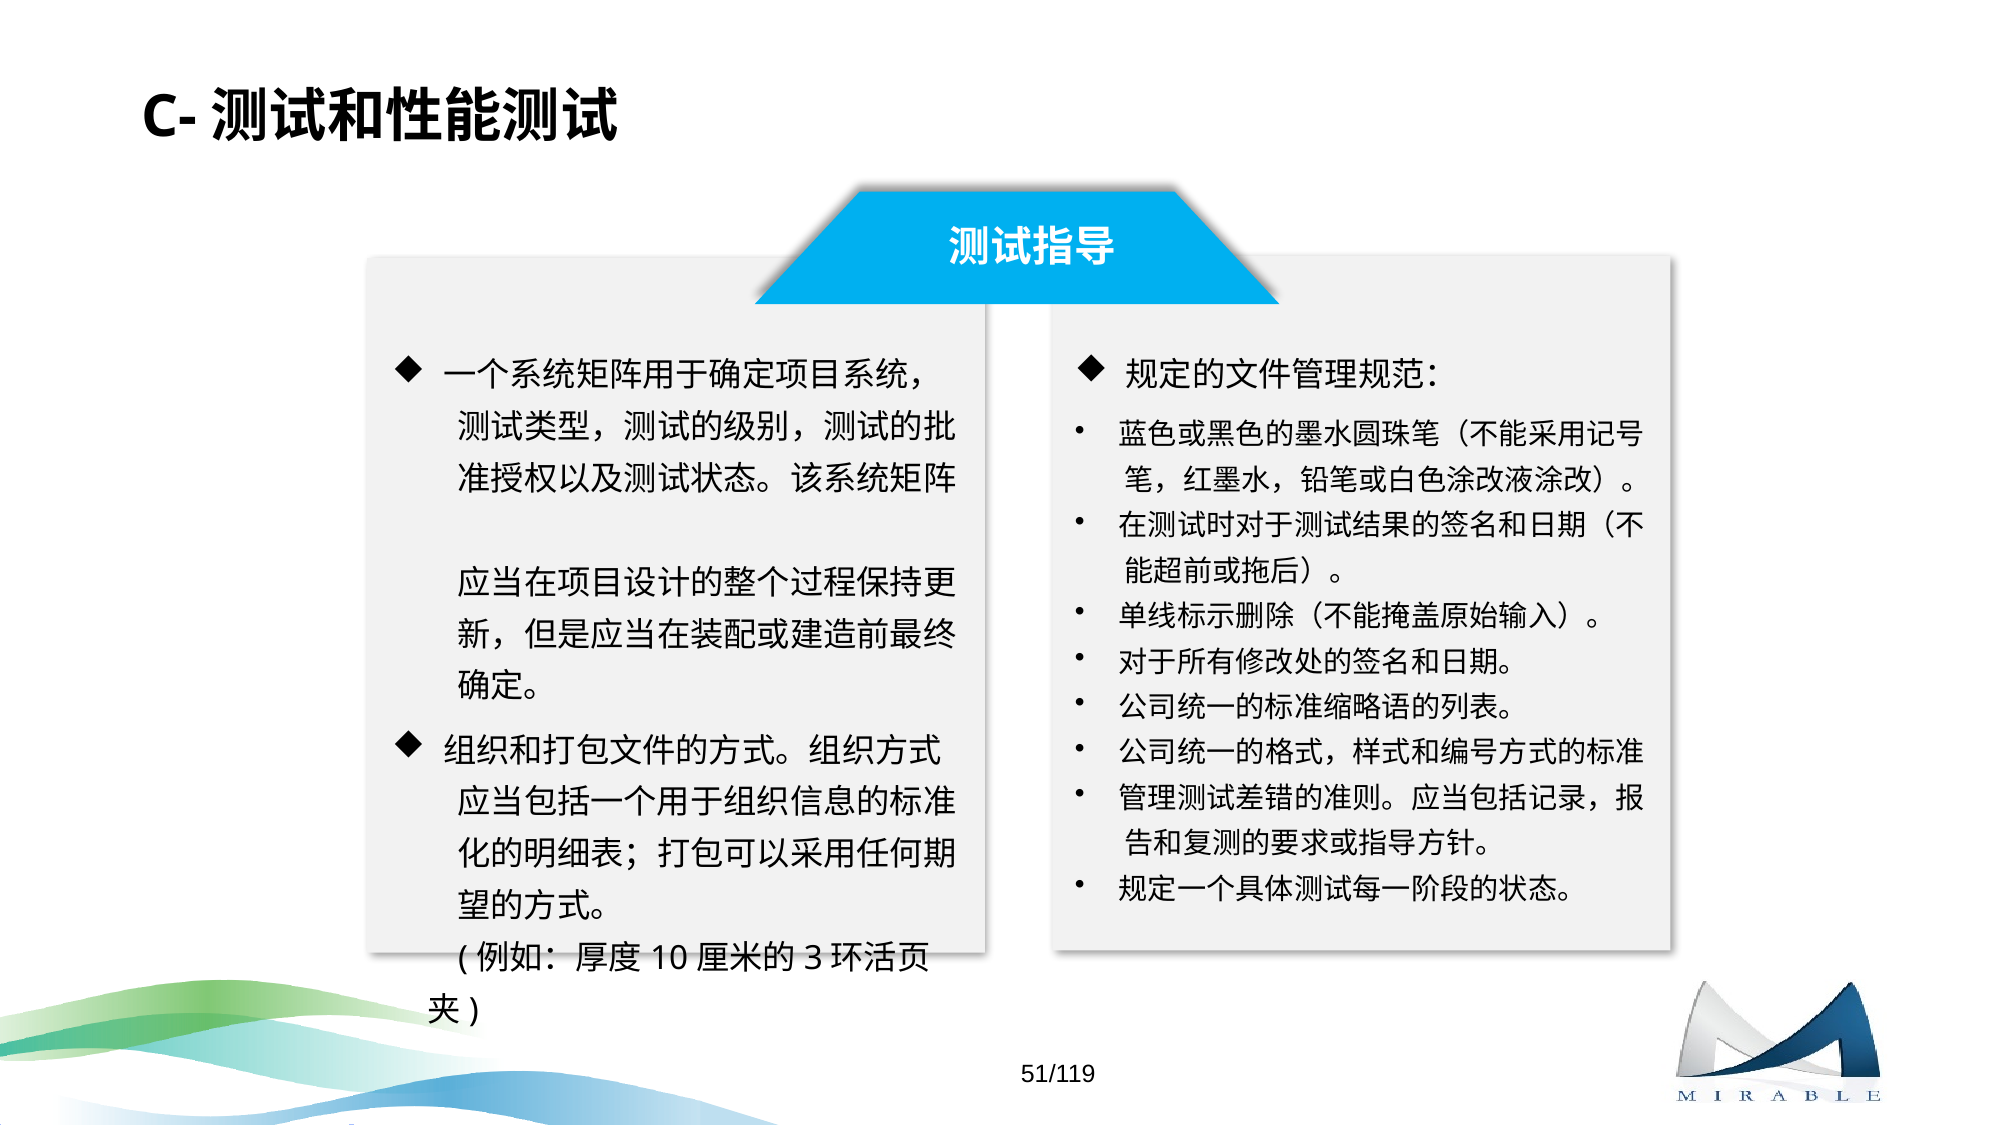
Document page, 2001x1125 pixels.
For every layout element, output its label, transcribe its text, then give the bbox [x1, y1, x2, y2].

picture [1659, 979, 1896, 1103]
title C-测试和性能测试 [125, 64, 1874, 172]
text_box 一个系统矩阵用于确定项目系统， 测试类型，测试的级别，测试的批 准授权以及测试状态。该系统矩阵 应当在项目设计的整个过程保持更 新，但是应当在装配或建造前最终 确定。 组织和打包文件的方式。组织方式 应当包括一个用于组织信息的标准 化的明细表；打包可以采用任何期 望的方式。 (例如：厚度10厘米的3环活页夹) [377, 334, 978, 1036]
picture [0, 977, 702, 1125]
text_box [752, 190, 1282, 306]
slide_number 51/119 [833, 1042, 1284, 1103]
text_box [366, 257, 986, 954]
text_box 规定的文件管理规范： 蓝色或黑色的墨水圆珠笔（不能采用记号 笔，红墨水，铅笔或白色涂改液涂改）。 在测试时对于测试结果的签名和日期（不 能超前或拖后）。 单线标示删除（不能掩盖原始输入）。 对于所有修改处的签名和日期。 公司统一的标准缩略语的列表。 公司统一的格式，样式和编号方式的标准 管理测试差错的准则。应当包括记录，报 告和复测的要求或指导方针。 规定一个具体测试每一阶段的状态。 [1059, 333, 1674, 913]
text_box [1051, 255, 1671, 951]
text_box 测试指导 [934, 212, 1131, 278]
